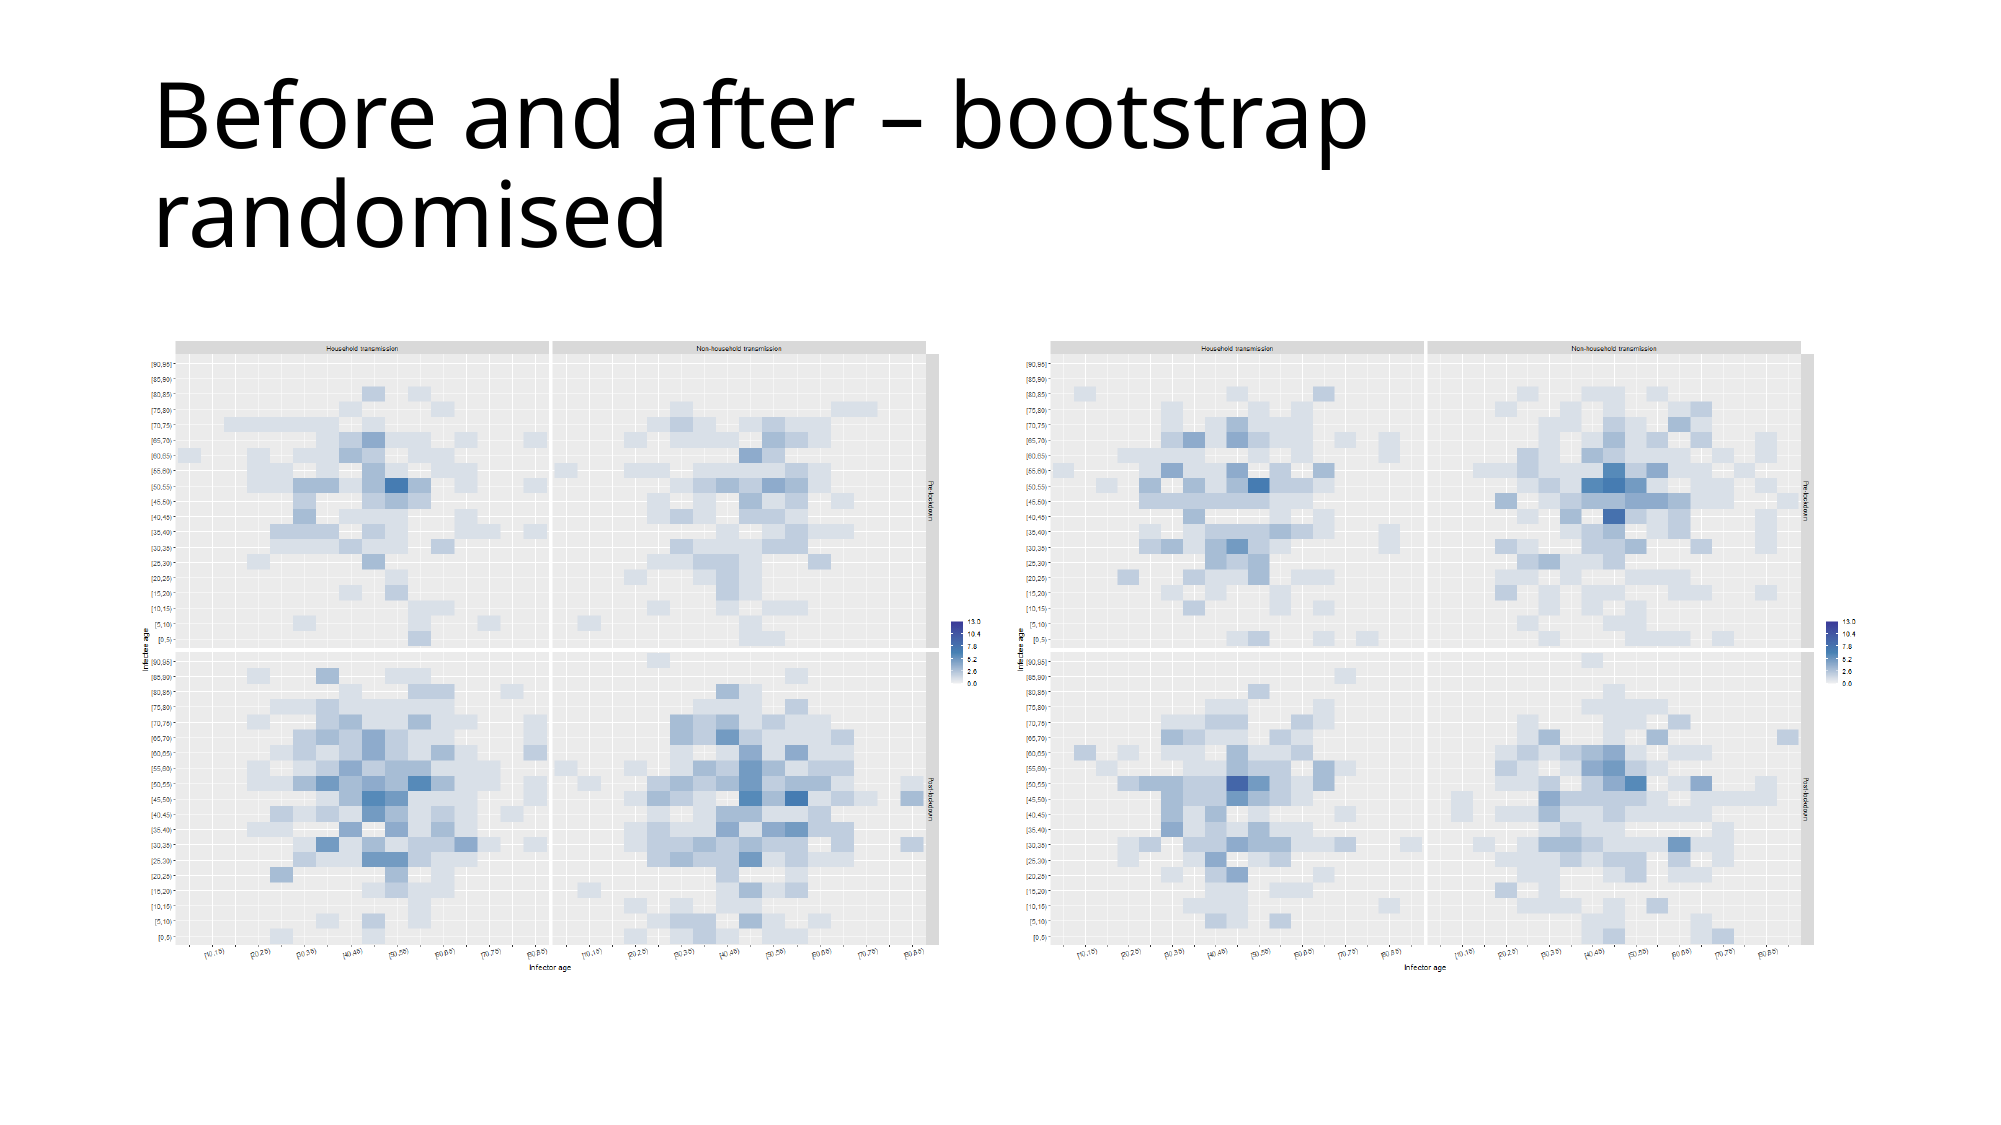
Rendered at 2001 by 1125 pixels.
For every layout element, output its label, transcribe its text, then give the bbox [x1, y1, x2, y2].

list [137, 337, 988, 975]
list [1012, 337, 1863, 975]
title Before and after – bootstrap randomised [137, 59, 1863, 278]
